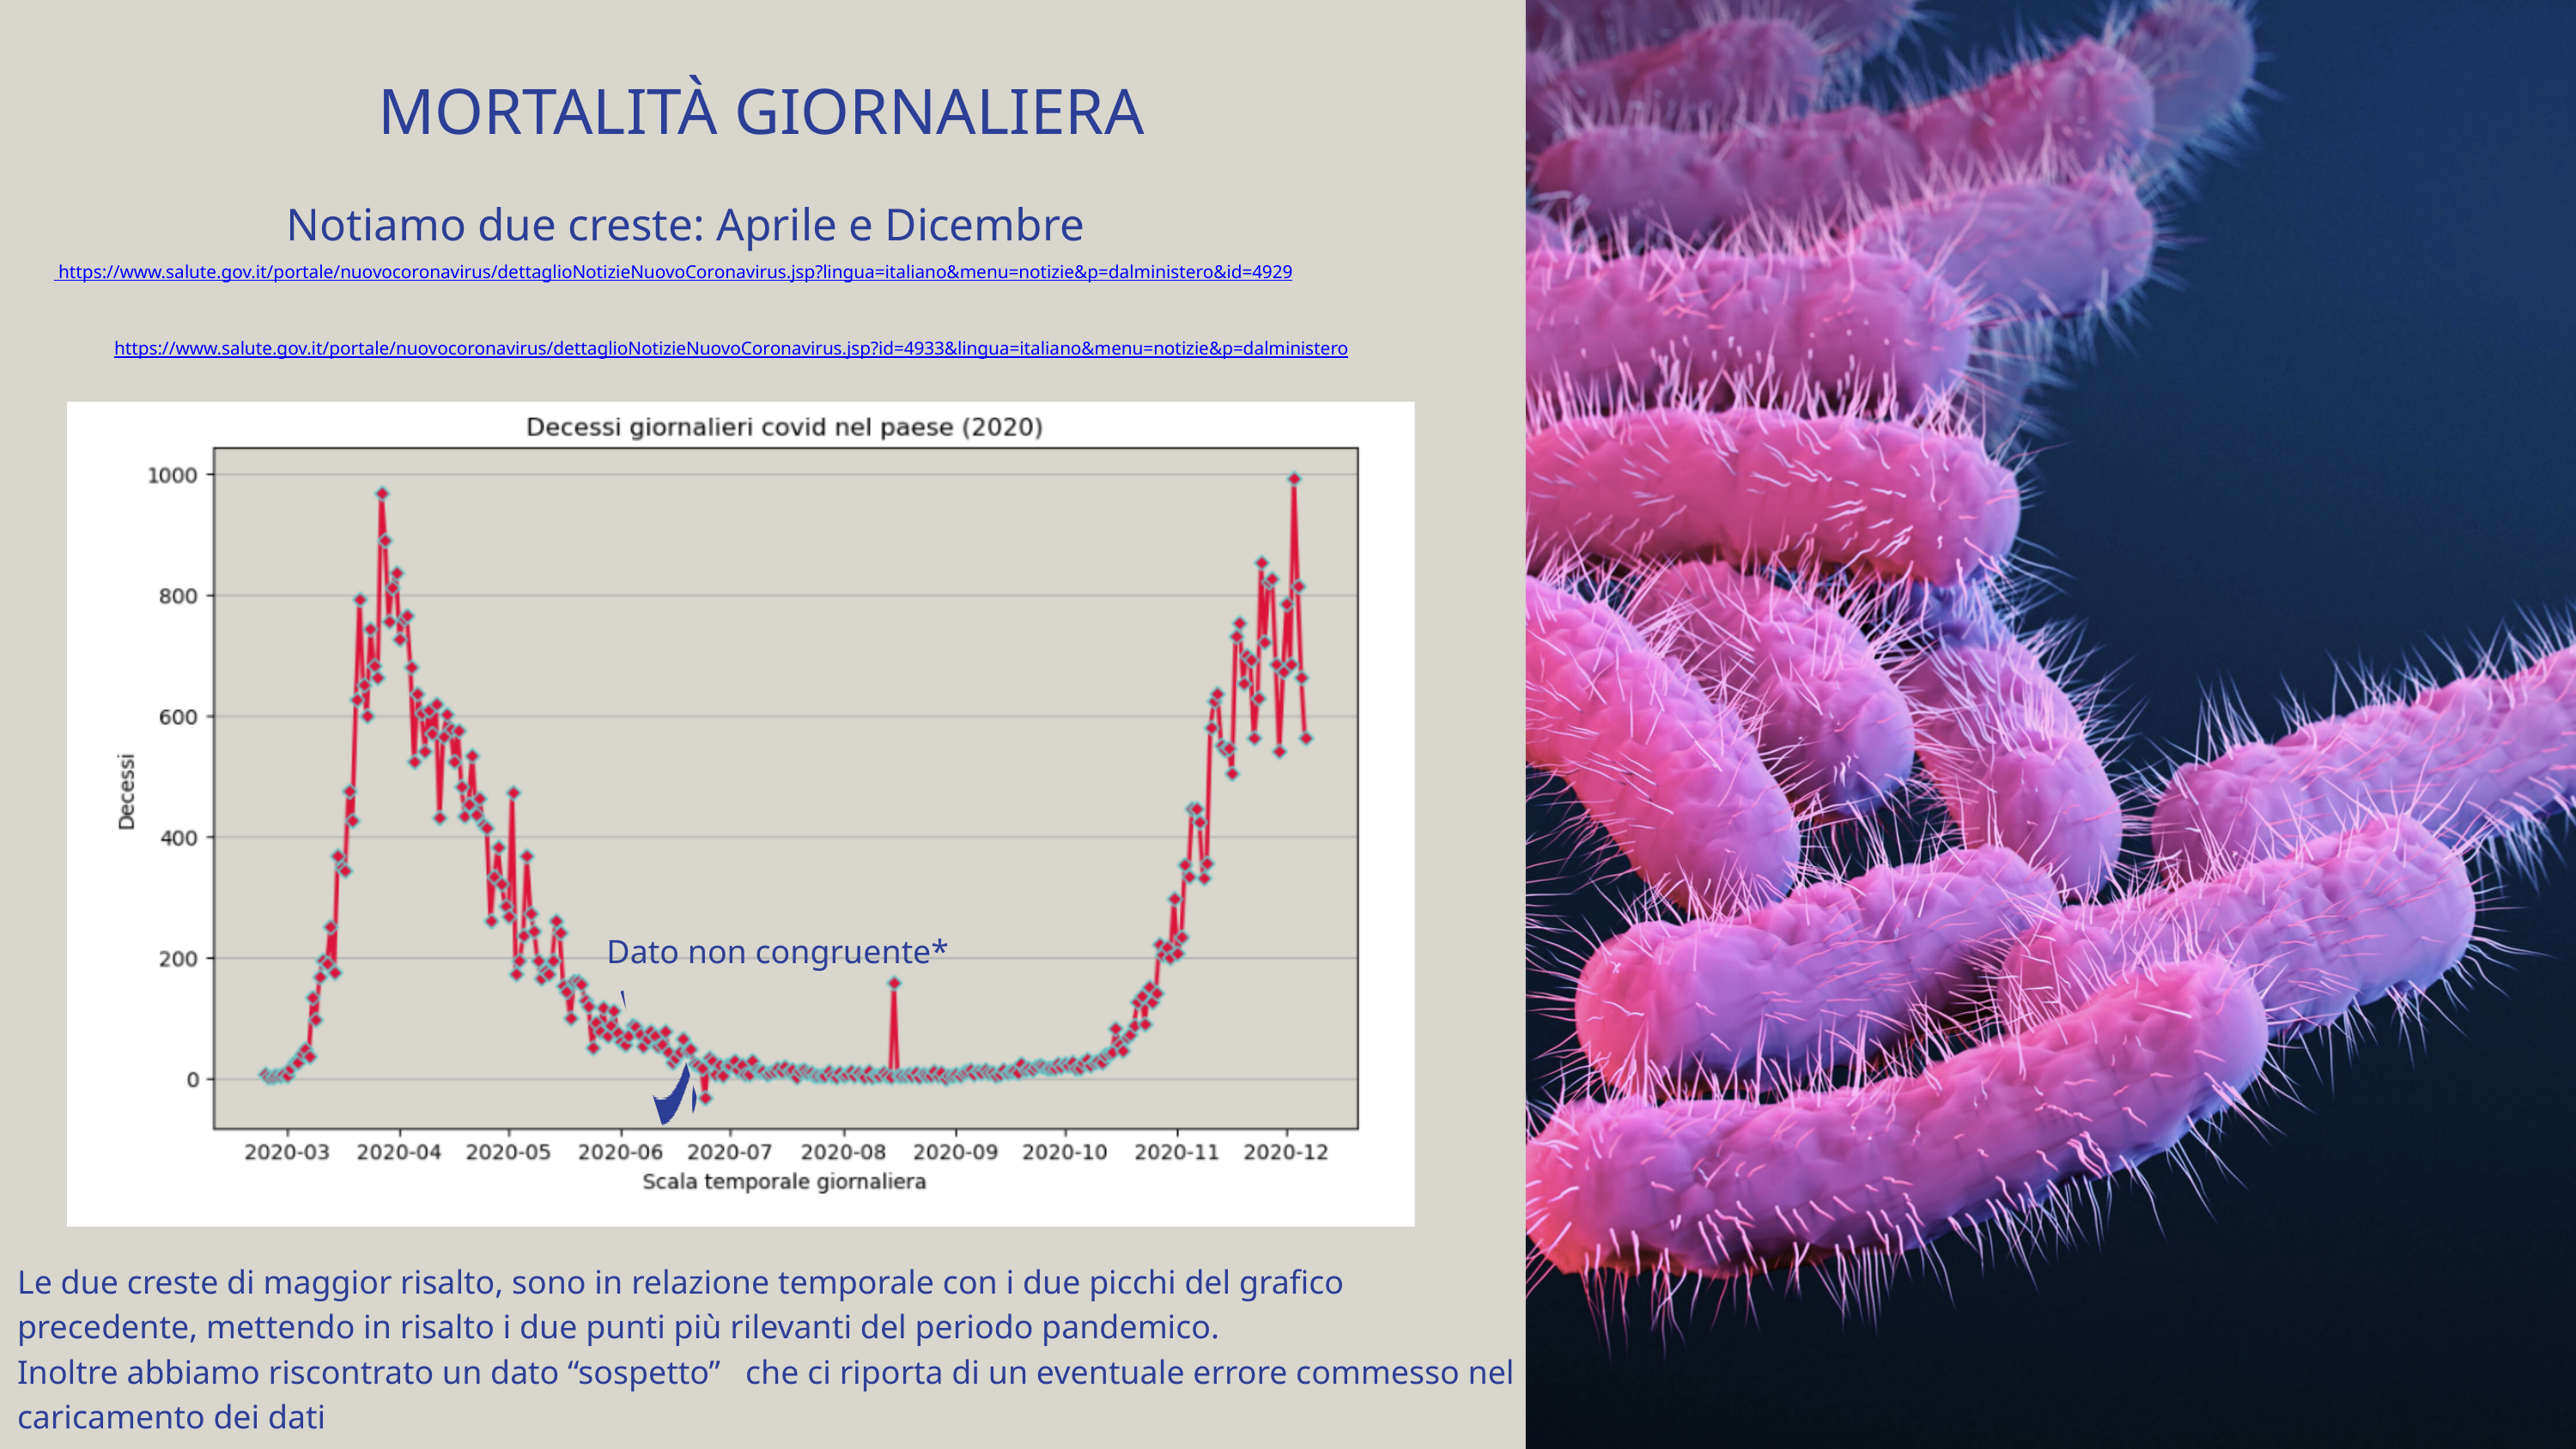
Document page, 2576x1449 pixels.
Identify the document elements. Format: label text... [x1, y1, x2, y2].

text_box Notiamo due creste: Aprile e Dicembre [286, 195, 1393, 250]
text_box Dato non congruente* [606, 925, 992, 970]
text_box https://www.salute.gov.it/portale/nuovocoronavirus/dettaglioNotizieNuovoCoronavirus.jsp?id=4933&lingua=italiano&menu=notizie&p=dalministero [46, 341, 1416, 361]
text_box [620, 979, 704, 1132]
text_box https://www.salute.gov.it/portale/nuovocoronavirus/dettaglioNotizieNuovoCoronavirus.jsp?lingua=italiano&menu=notizie&p=dalministero&id=4929 [53, 259, 1428, 285]
text_box [67, 402, 1415, 1227]
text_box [1525, 0, 2576, 1449]
text_box Le due creste di maggior risalto, sono in relazione temporale con i due picchi del grafico precedente, mettendo in risalto i due punti più rilevanti del periodo pandemico. Inoltre abbiamo riscontrato un dato “sospetto” che ci riporta di un eventuale errore commesso nel caricamento dei dati [17, 1255, 1520, 1436]
text_box MORTALITÀ GIORNALIERA [0, 70, 1520, 148]
